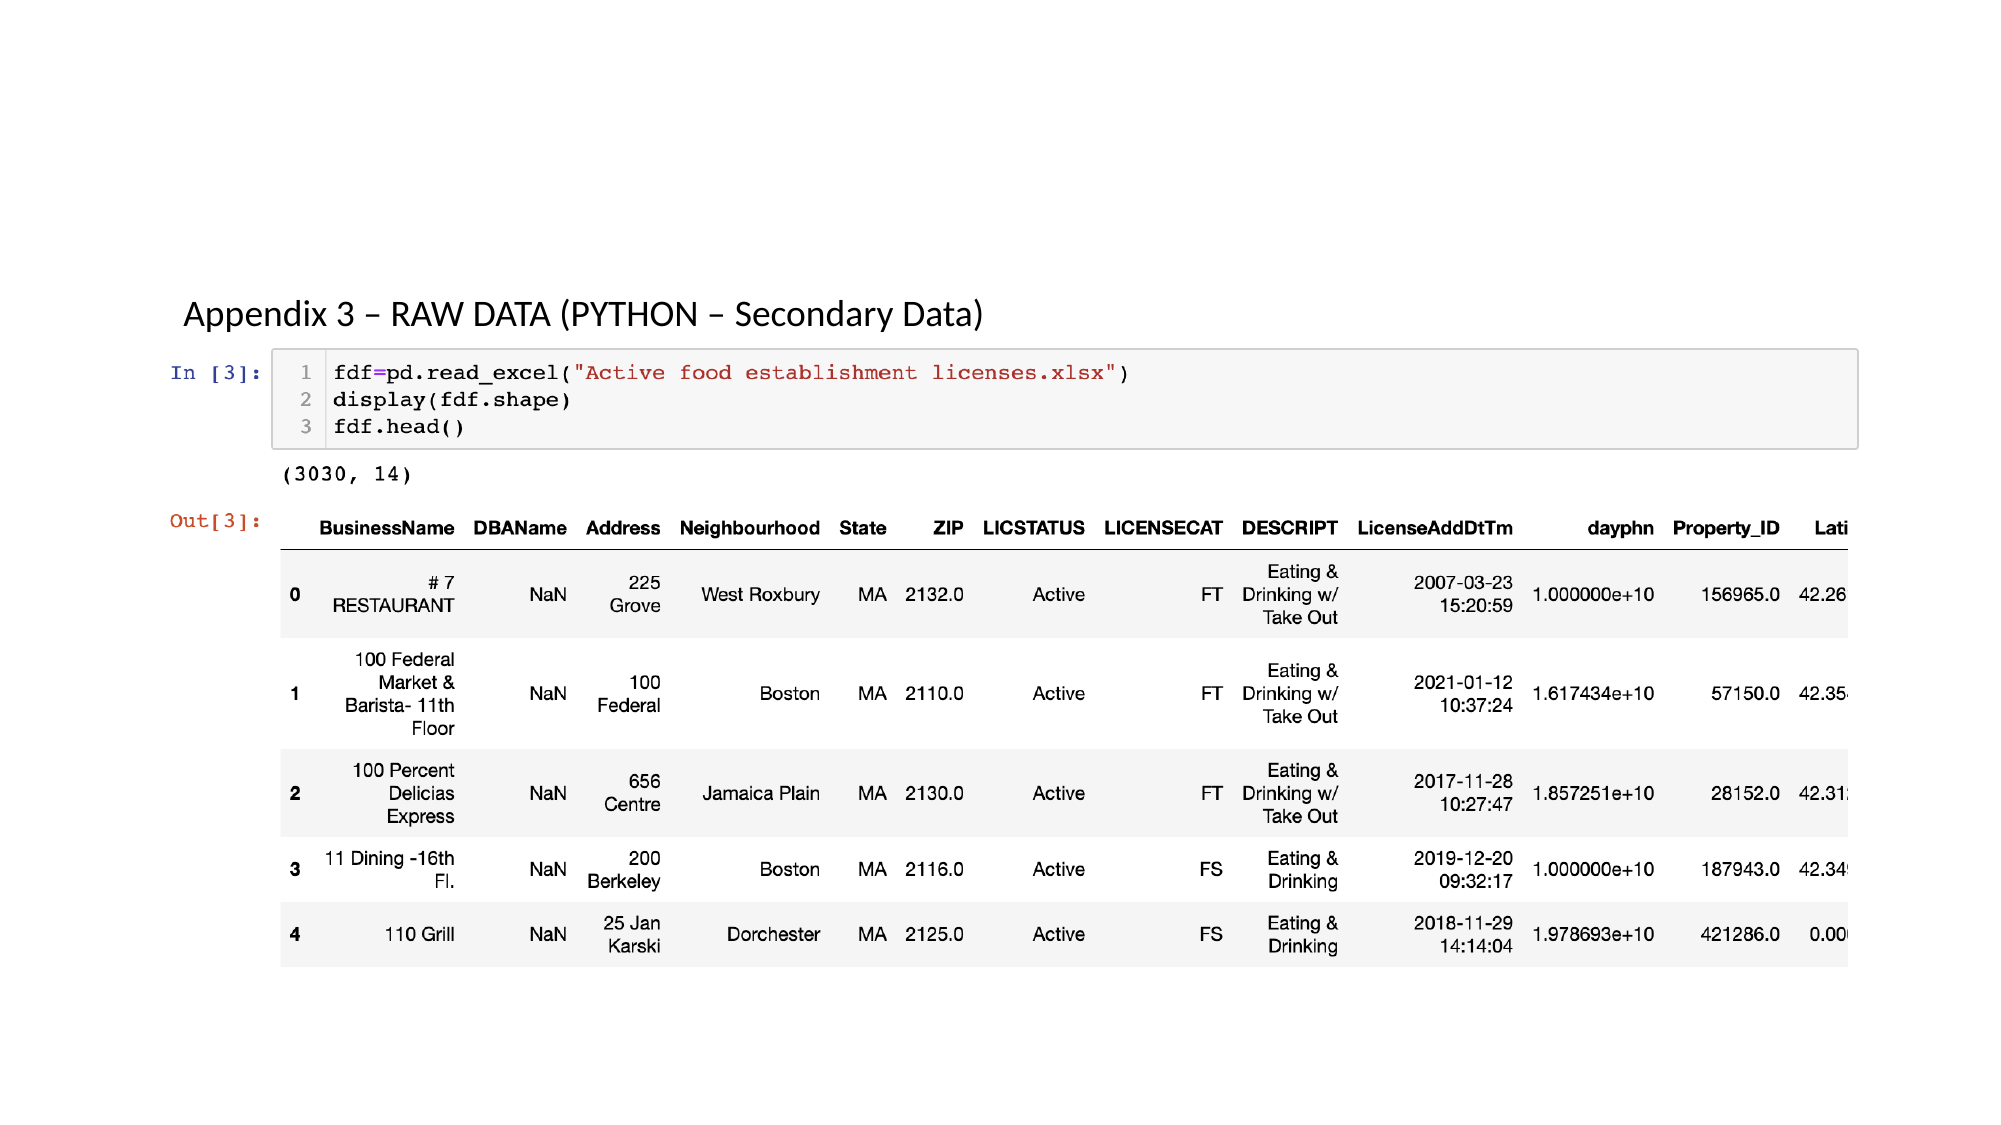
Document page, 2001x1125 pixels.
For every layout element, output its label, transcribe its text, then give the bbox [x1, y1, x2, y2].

text_box Appendix 3 – RAW DATA (PYTHON – Secondary Data) [168, 281, 1237, 325]
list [137, 325, 1863, 987]
